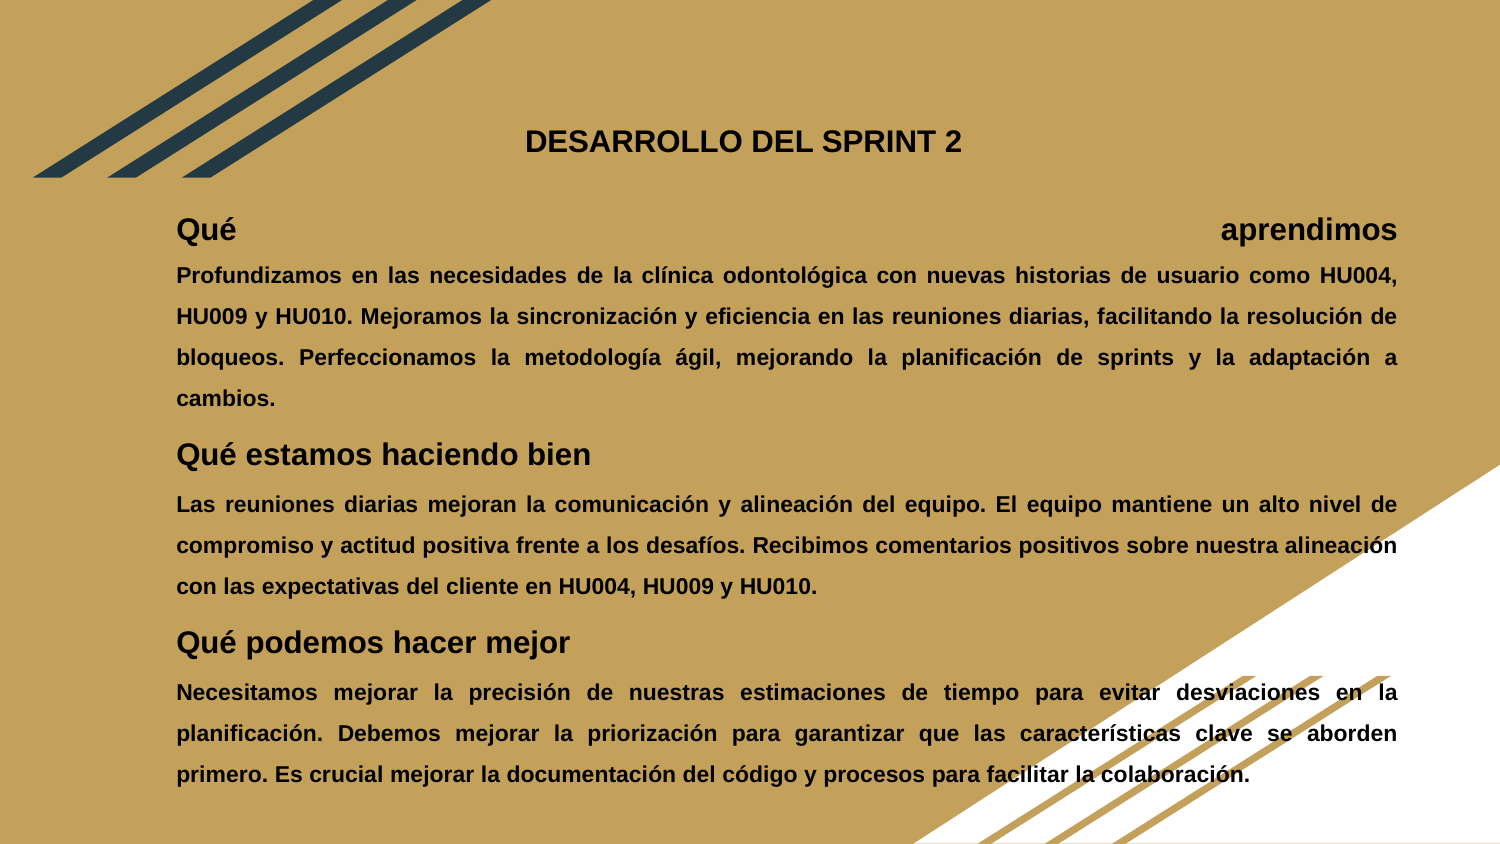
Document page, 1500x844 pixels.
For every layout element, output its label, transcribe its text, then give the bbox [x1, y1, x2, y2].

list DESARROLLO DEL SPRINT 2 [510, 68, 990, 150]
list Qué aprendimos Profundizamos en las necesidades de la clínica odontológica con nuevas historias de usuario como HU004, HU009 y HU010. Mejoramos la sincronización y eficiencia en las reuniones diarias, facilitando la resolución de bloqueos. Perfeccionamos la metodología ágil, mejorando la planificación de sprints y la adaptación a cambios. Qué estamos haciendo bien Las reuniones diarias mejoran la comunicación y alineación del equipo. El equipo mantiene un alto nivel de compromiso y actitud positiva frente a los desafíos. Recibimos comentarios positivos sobre nuestra alineación con las expectativas del cliente en HU004, HU009 y HU010. Qué podemos hacer mejor Necesitamos mejorar la precisión de nuestras estimaciones de tiempo para evitar desviaciones en la planificación. Debemos mejorar la priorización para garantizar que las características clave se aborden primero. Es crucial mejorar la documentación del código y procesos para facilitar la colaboración. [161, 175, 1414, 768]
